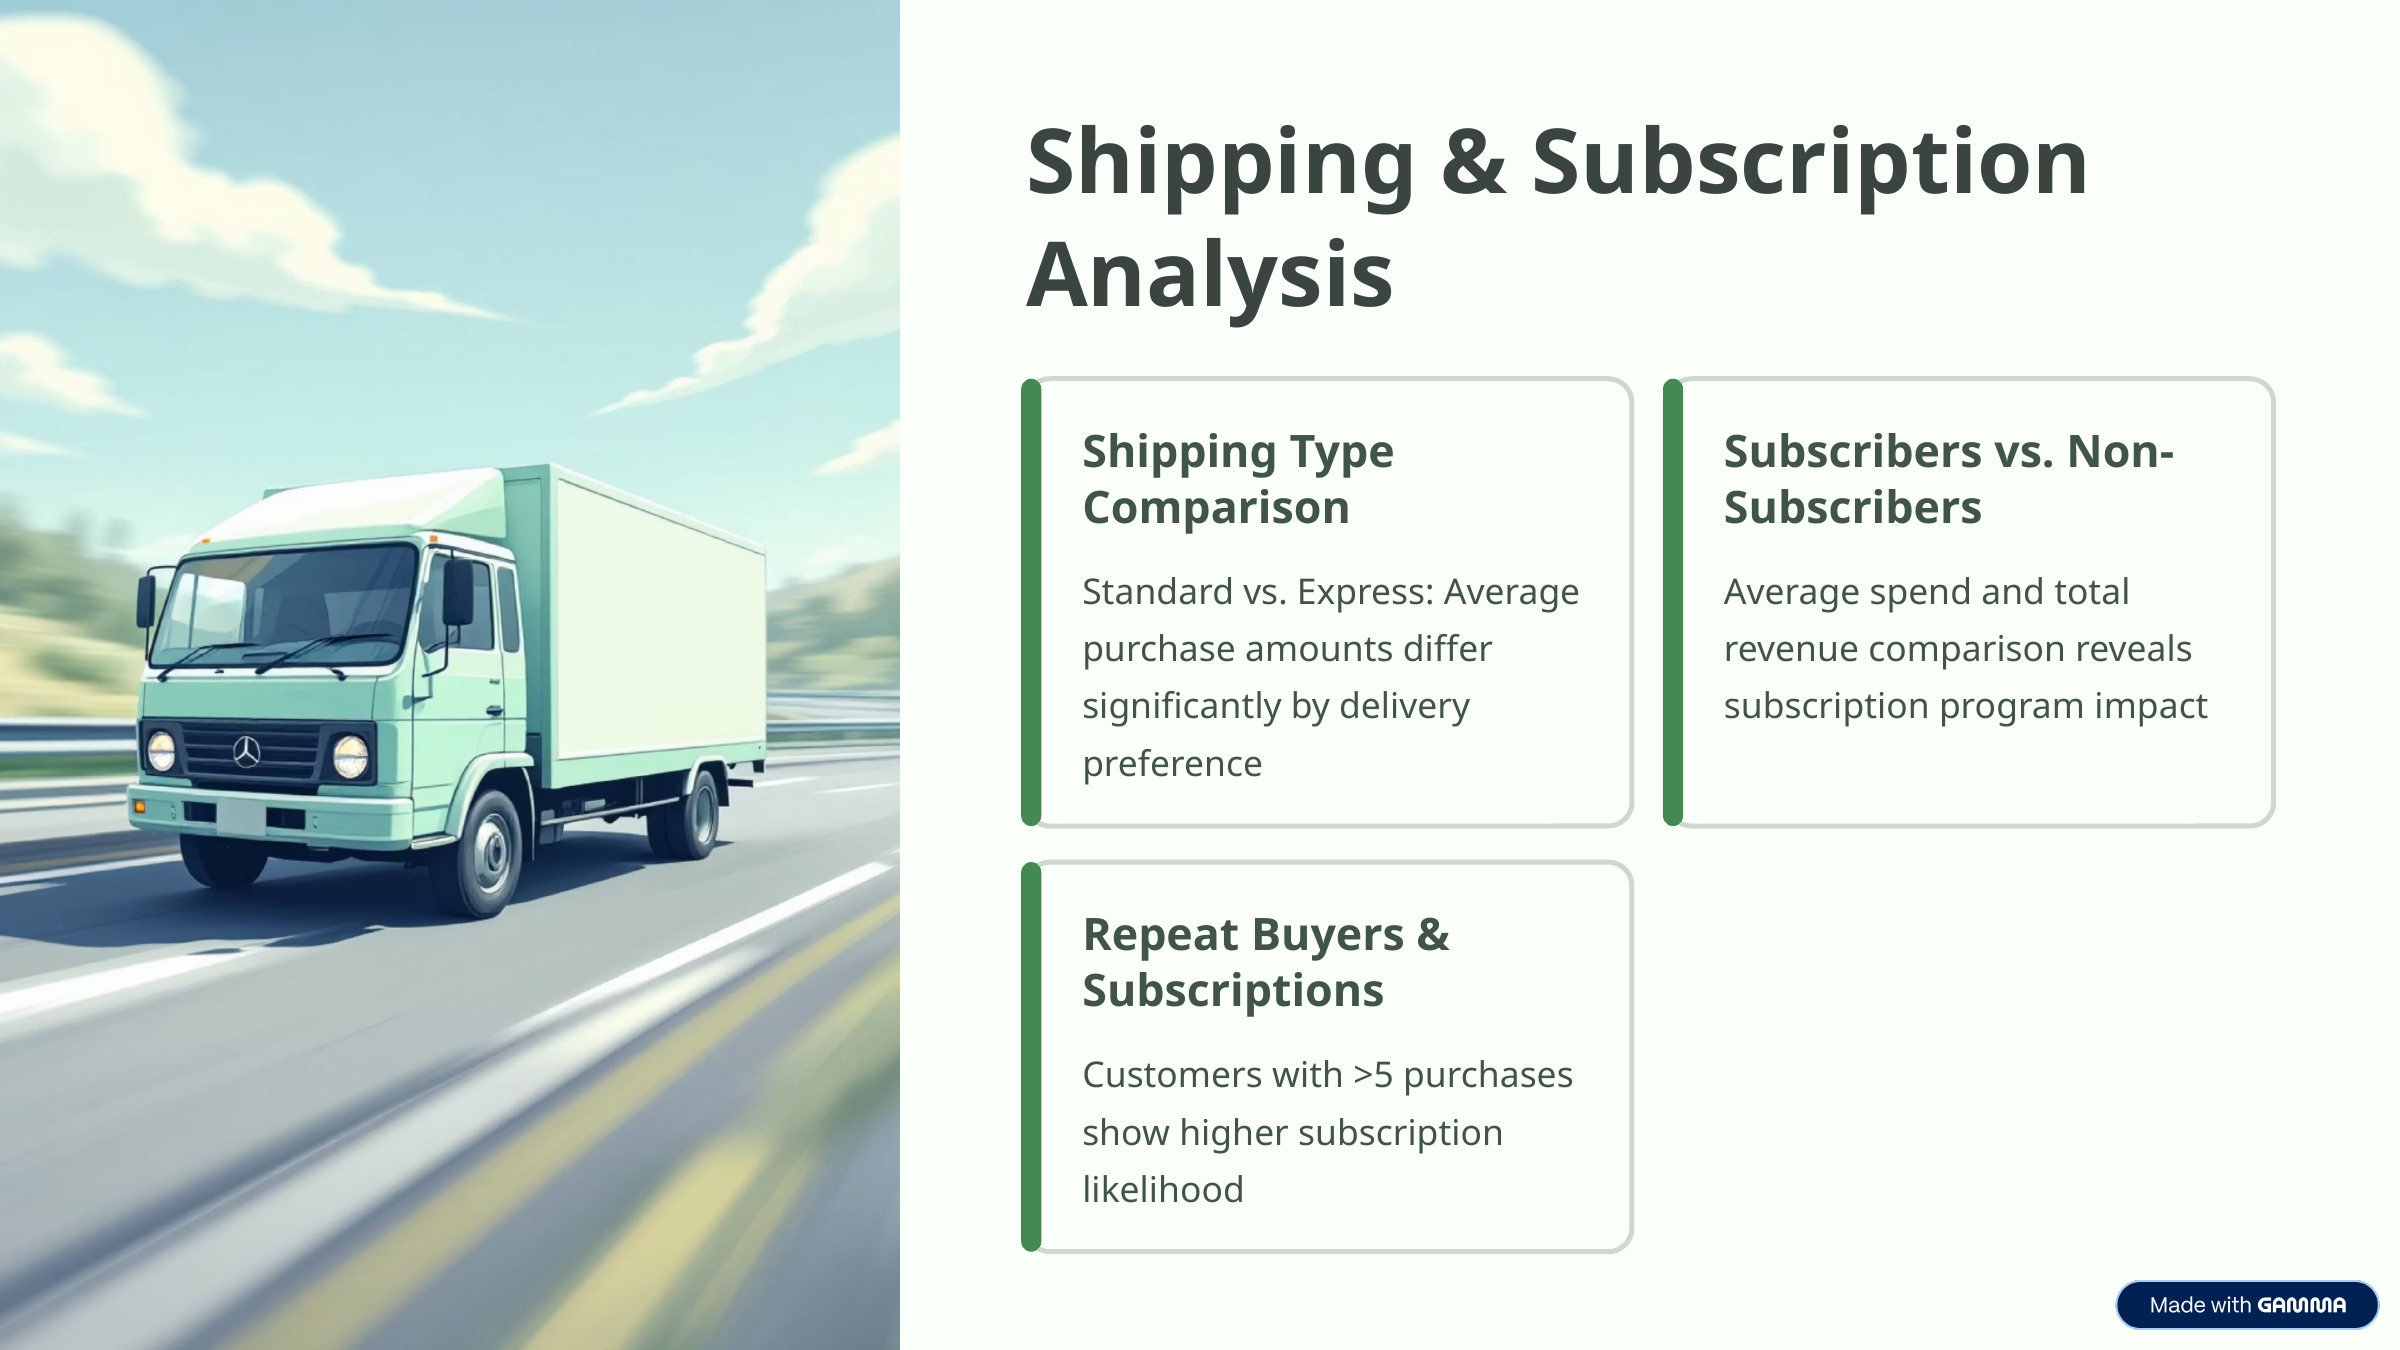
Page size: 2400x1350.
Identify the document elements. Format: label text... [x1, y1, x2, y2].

text_box [1021, 862, 1042, 1252]
text_box Repeat Buyers & Subscriptions [1082, 903, 1591, 1016]
text_box Standard vs. Express: Average purchase amounts differ significantly by delivery preference [1082, 554, 1591, 785]
text_box [1021, 378, 1042, 827]
picture [2106, 1271, 2389, 1339]
text_box Shipping & Subscription Analysis [1026, 99, 2274, 325]
text_box Subscribers vs. Non-Subscribers [1724, 419, 2233, 533]
text_box Shipping Type Comparison [1082, 419, 1591, 533]
text_box [1038, 862, 1632, 1252]
text_box [1663, 378, 1684, 827]
text_box [1680, 378, 2274, 827]
picture [0, 0, 900, 1350]
text_box Average spend and total revenue comparison reveals subscription program impact [1724, 554, 2233, 728]
text_box Customers with >5 purchases show higher subscription likelihood [1082, 1037, 1591, 1211]
text_box [1038, 378, 1632, 827]
